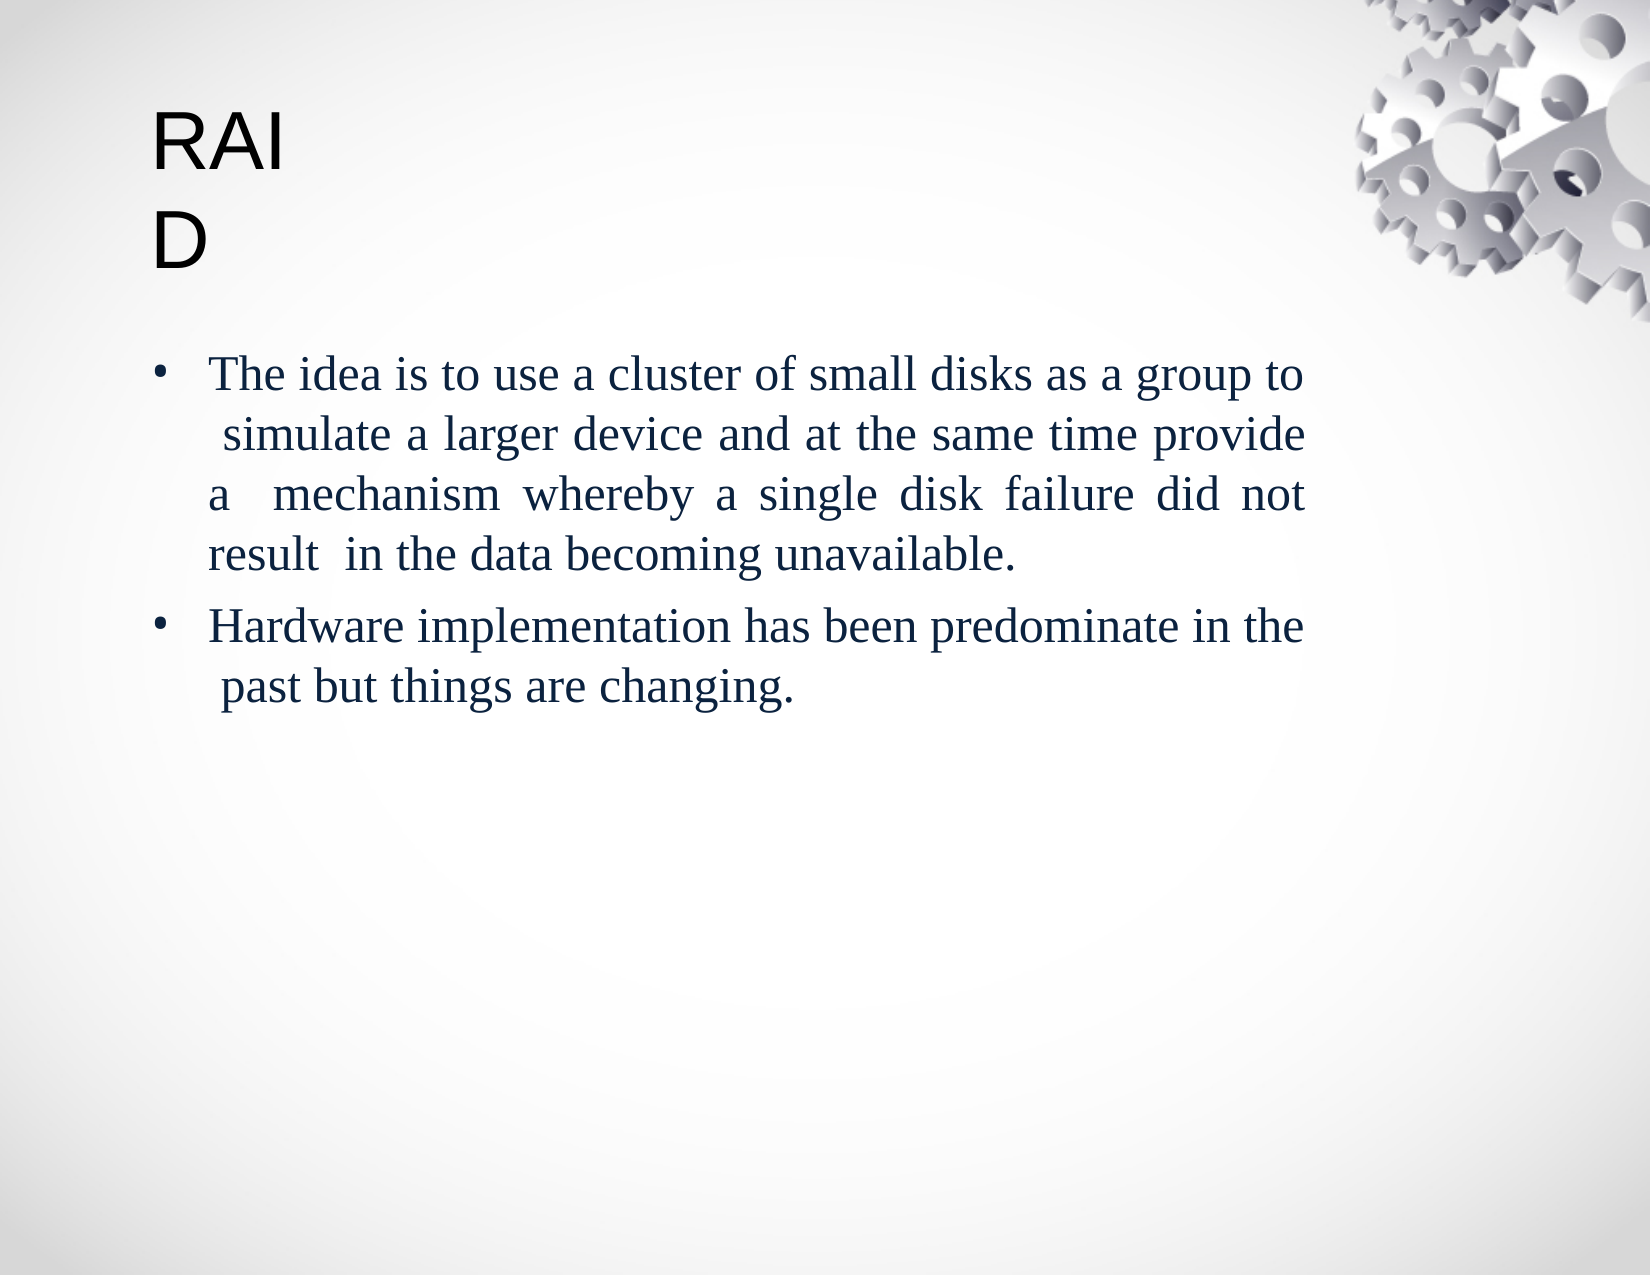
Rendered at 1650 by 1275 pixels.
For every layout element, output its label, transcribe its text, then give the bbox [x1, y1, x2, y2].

title RAID [147, 77, 336, 293]
text_box The idea is to use a cluster of small disks as a group to simulate a larger device and at the same time provide a mechanism whereby a single disk failure did not result in the data becoming unavailable. Hardware implementation has been predominate in the past but things are changing. [149, 338, 1307, 713]
picture [0, 0, 1650, 1275]
